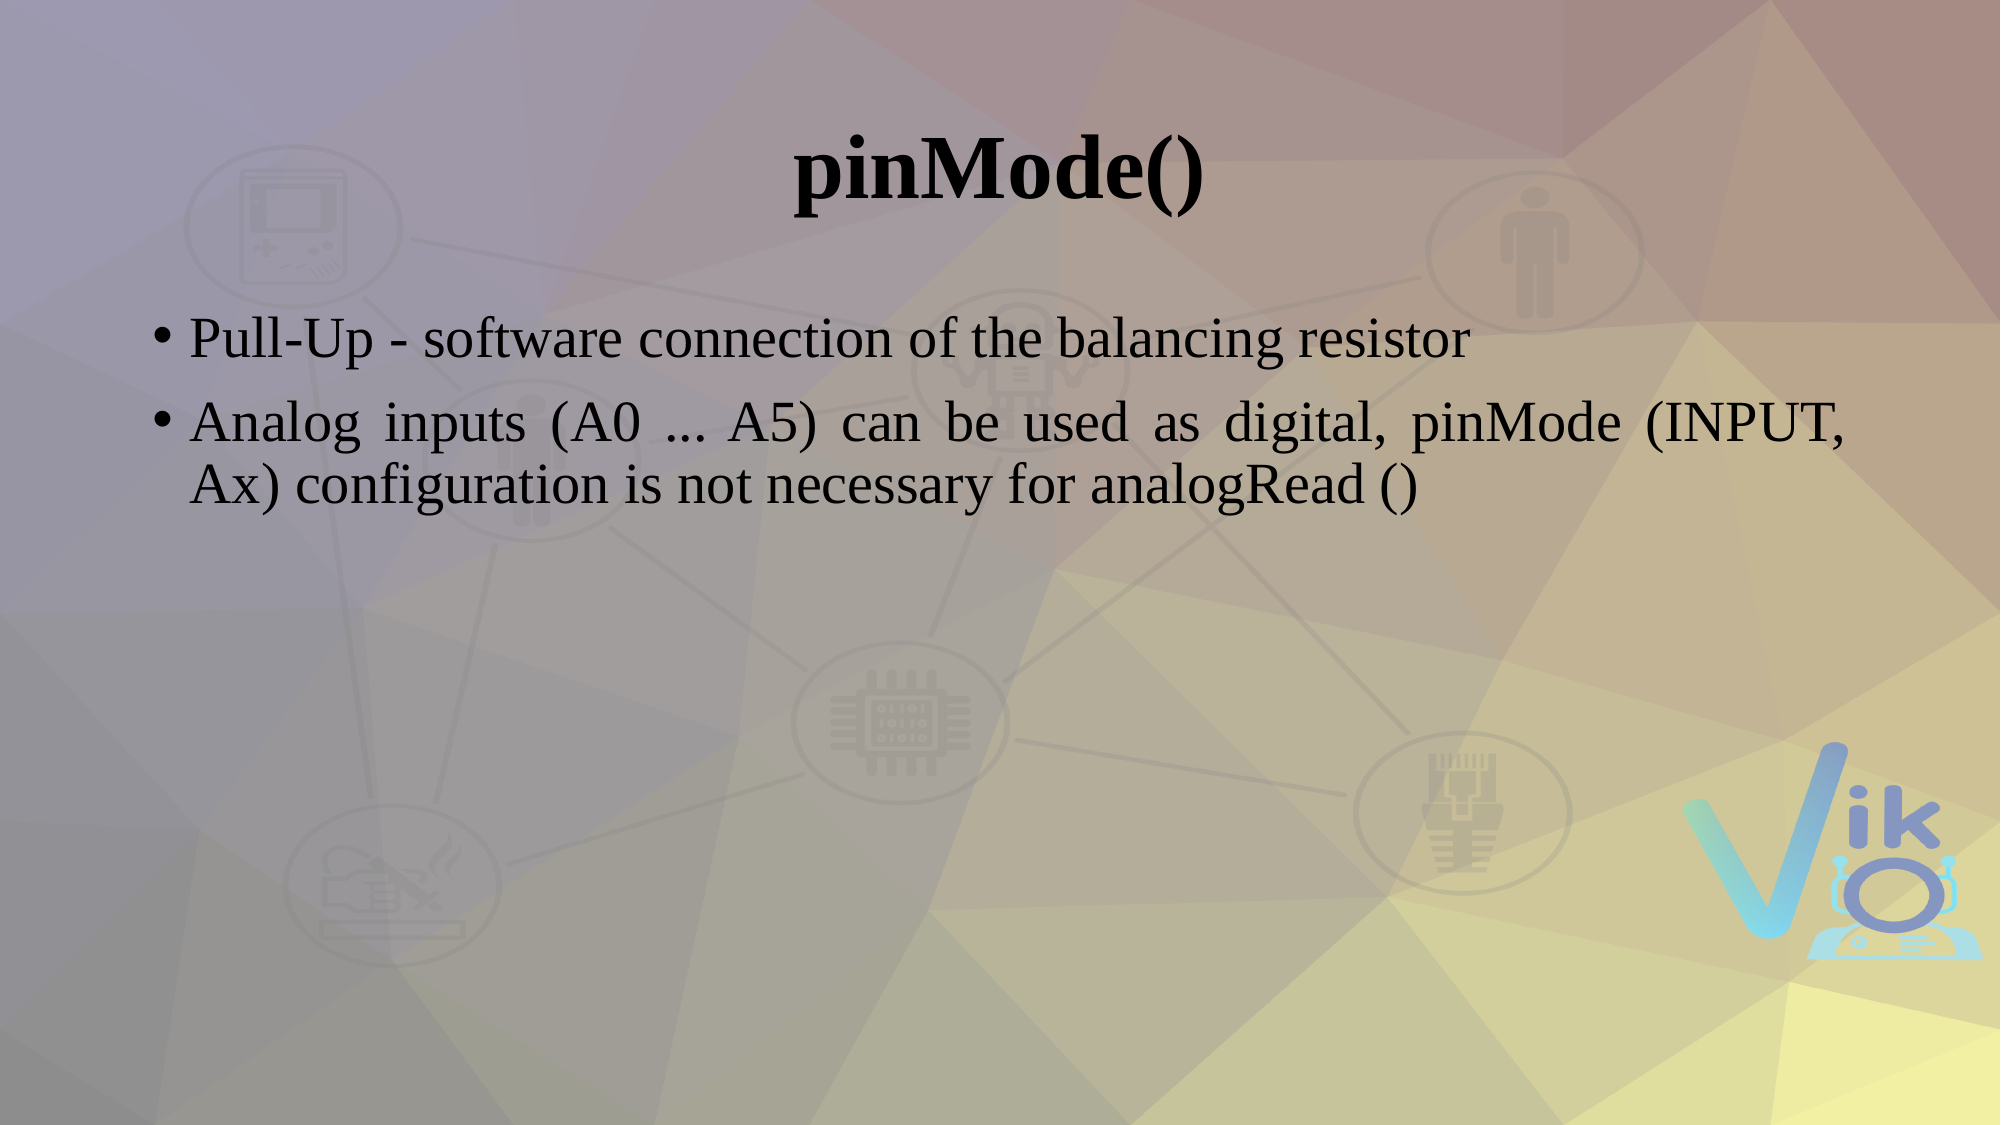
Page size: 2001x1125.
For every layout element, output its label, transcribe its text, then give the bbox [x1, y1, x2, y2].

list Pull-Up - software connection of the balancing resistor Analog inputs (A0 ... A5) can be used as digital, pinMode (INPUT, Ax) configuration is not necessary for analogRead () [137, 299, 1863, 1014]
title pinMode() [137, 59, 1863, 278]
